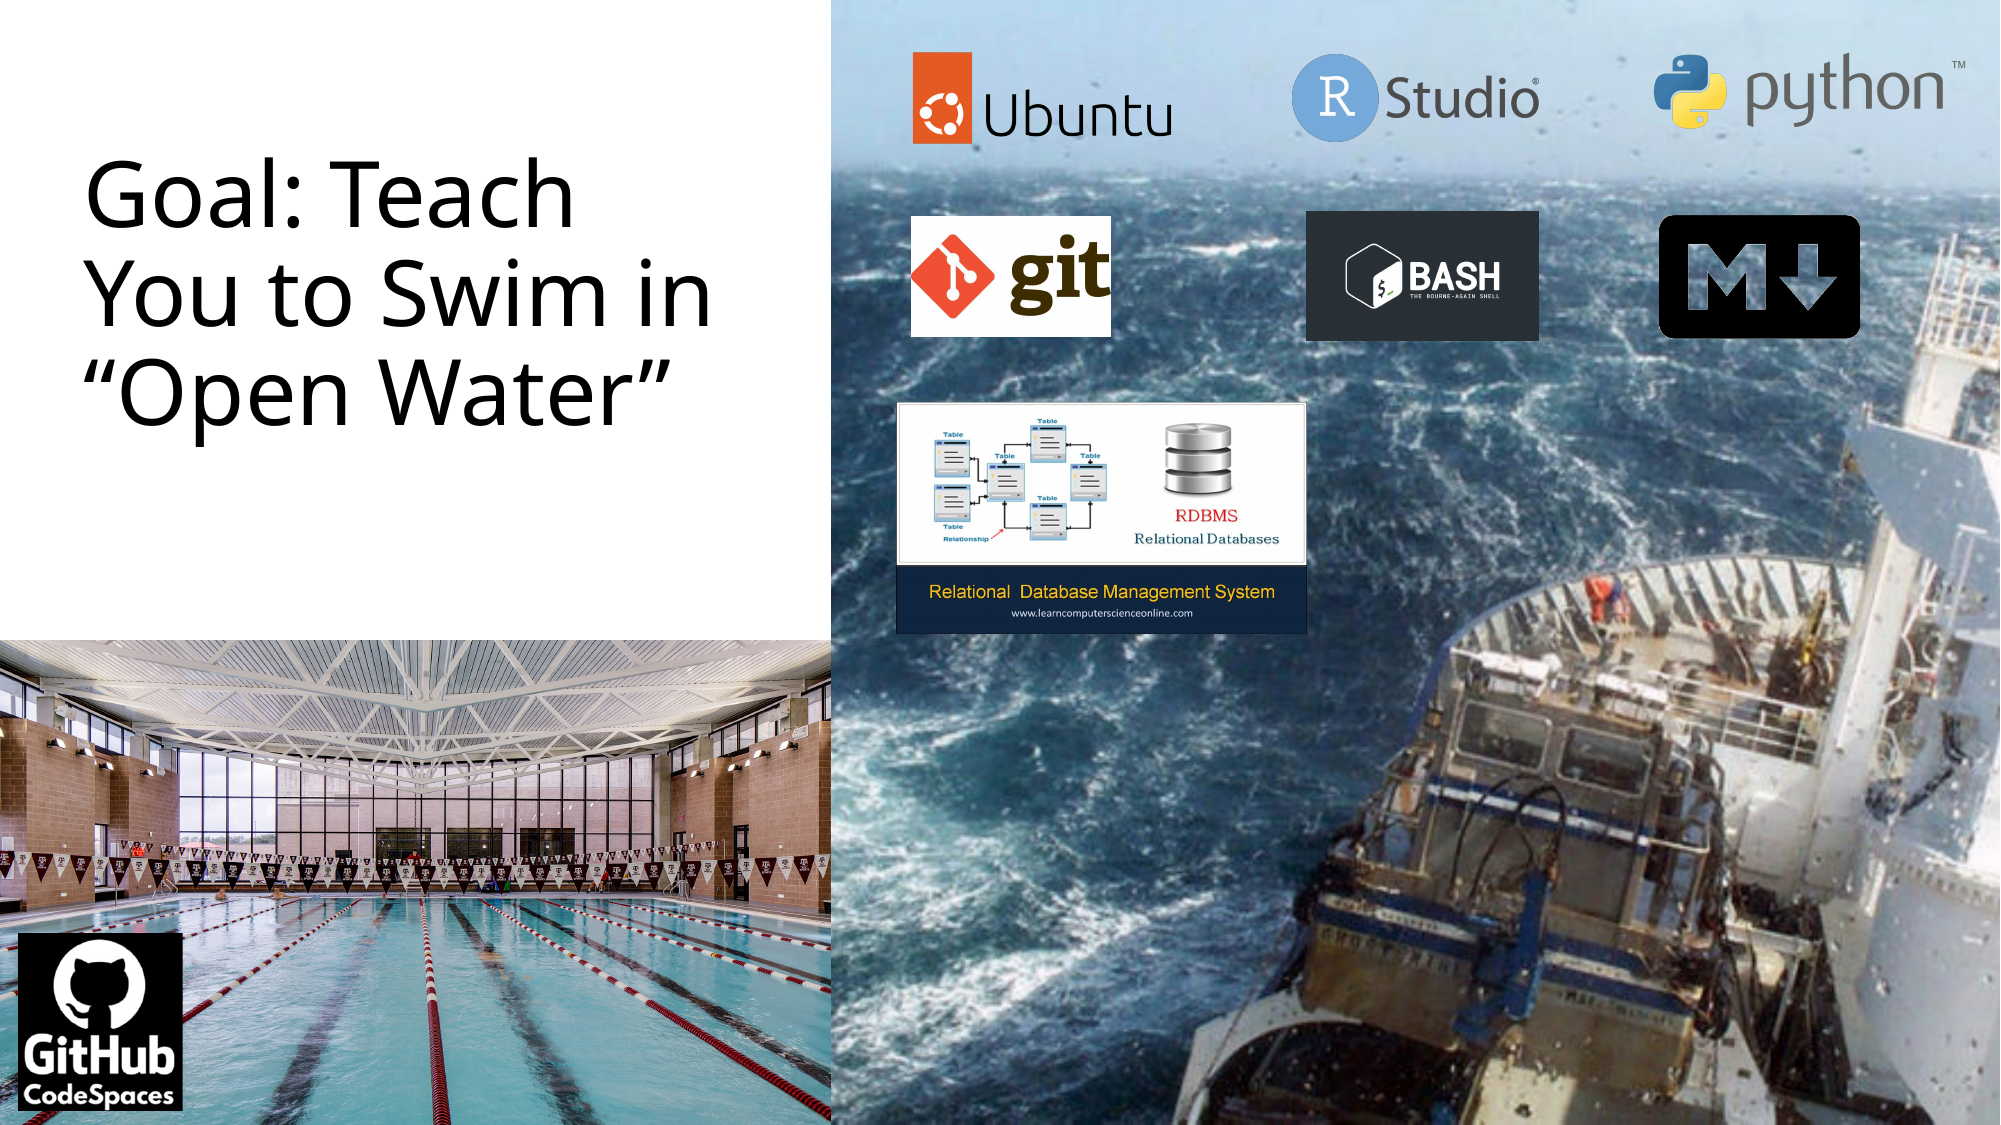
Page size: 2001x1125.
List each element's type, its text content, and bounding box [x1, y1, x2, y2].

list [0, 640, 830, 1125]
picture [911, 24, 1173, 172]
picture [911, 215, 1111, 337]
picture [1306, 211, 1539, 341]
picture [1652, 9, 1967, 377]
picture [896, 402, 1307, 634]
picture [1292, 54, 1539, 142]
title Goal: Teach You to Swim in “Open Water” [68, 59, 749, 534]
picture [18, 933, 183, 1111]
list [830, 0, 2000, 1125]
